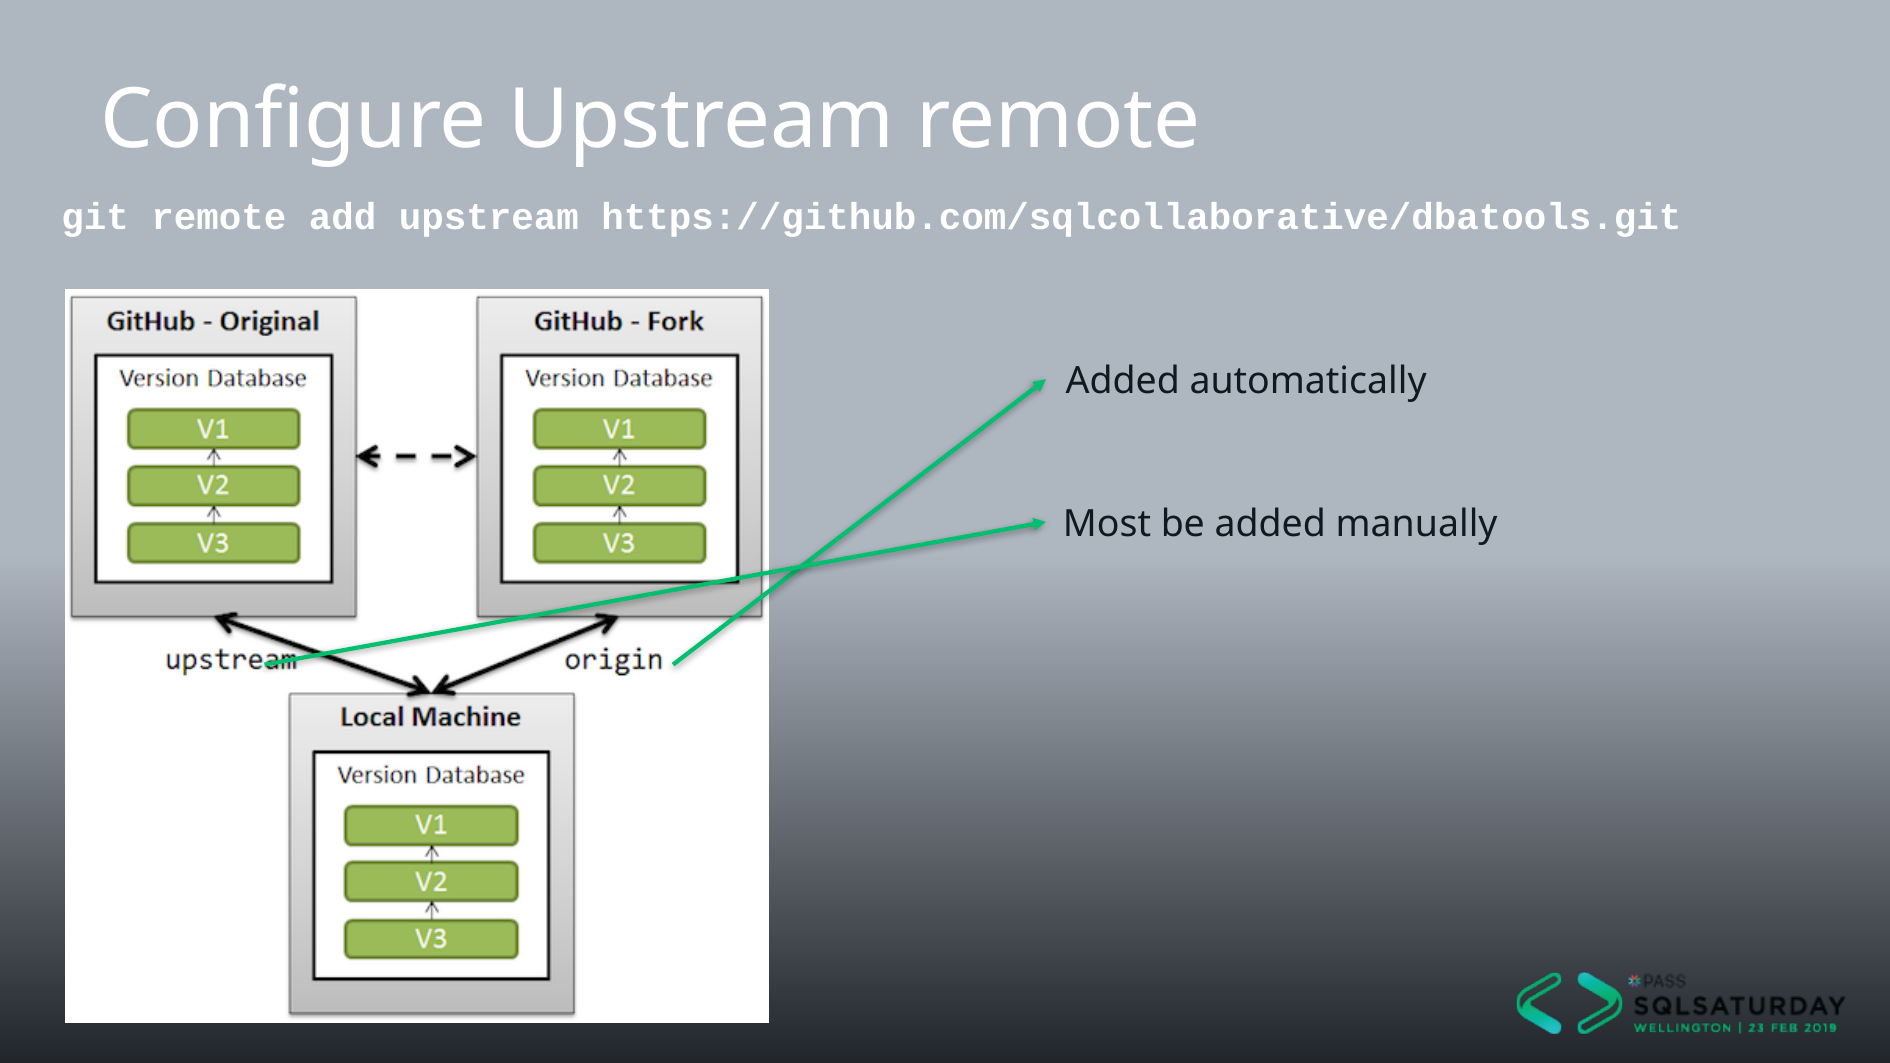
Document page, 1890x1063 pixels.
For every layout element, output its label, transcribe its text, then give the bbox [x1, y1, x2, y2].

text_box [672, 378, 1047, 521]
text_box Most be added manually [1051, 491, 1513, 552]
picture [1515, 971, 1890, 1036]
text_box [264, 521, 1047, 665]
text_box git remote add upstream https://github.com/sqlcollaborative/dbatools.git [46, 184, 1847, 244]
picture [64, 288, 769, 1023]
text_box Added automatically [1050, 348, 1442, 409]
text_box Configure Upstream remote [85, 56, 1217, 172]
